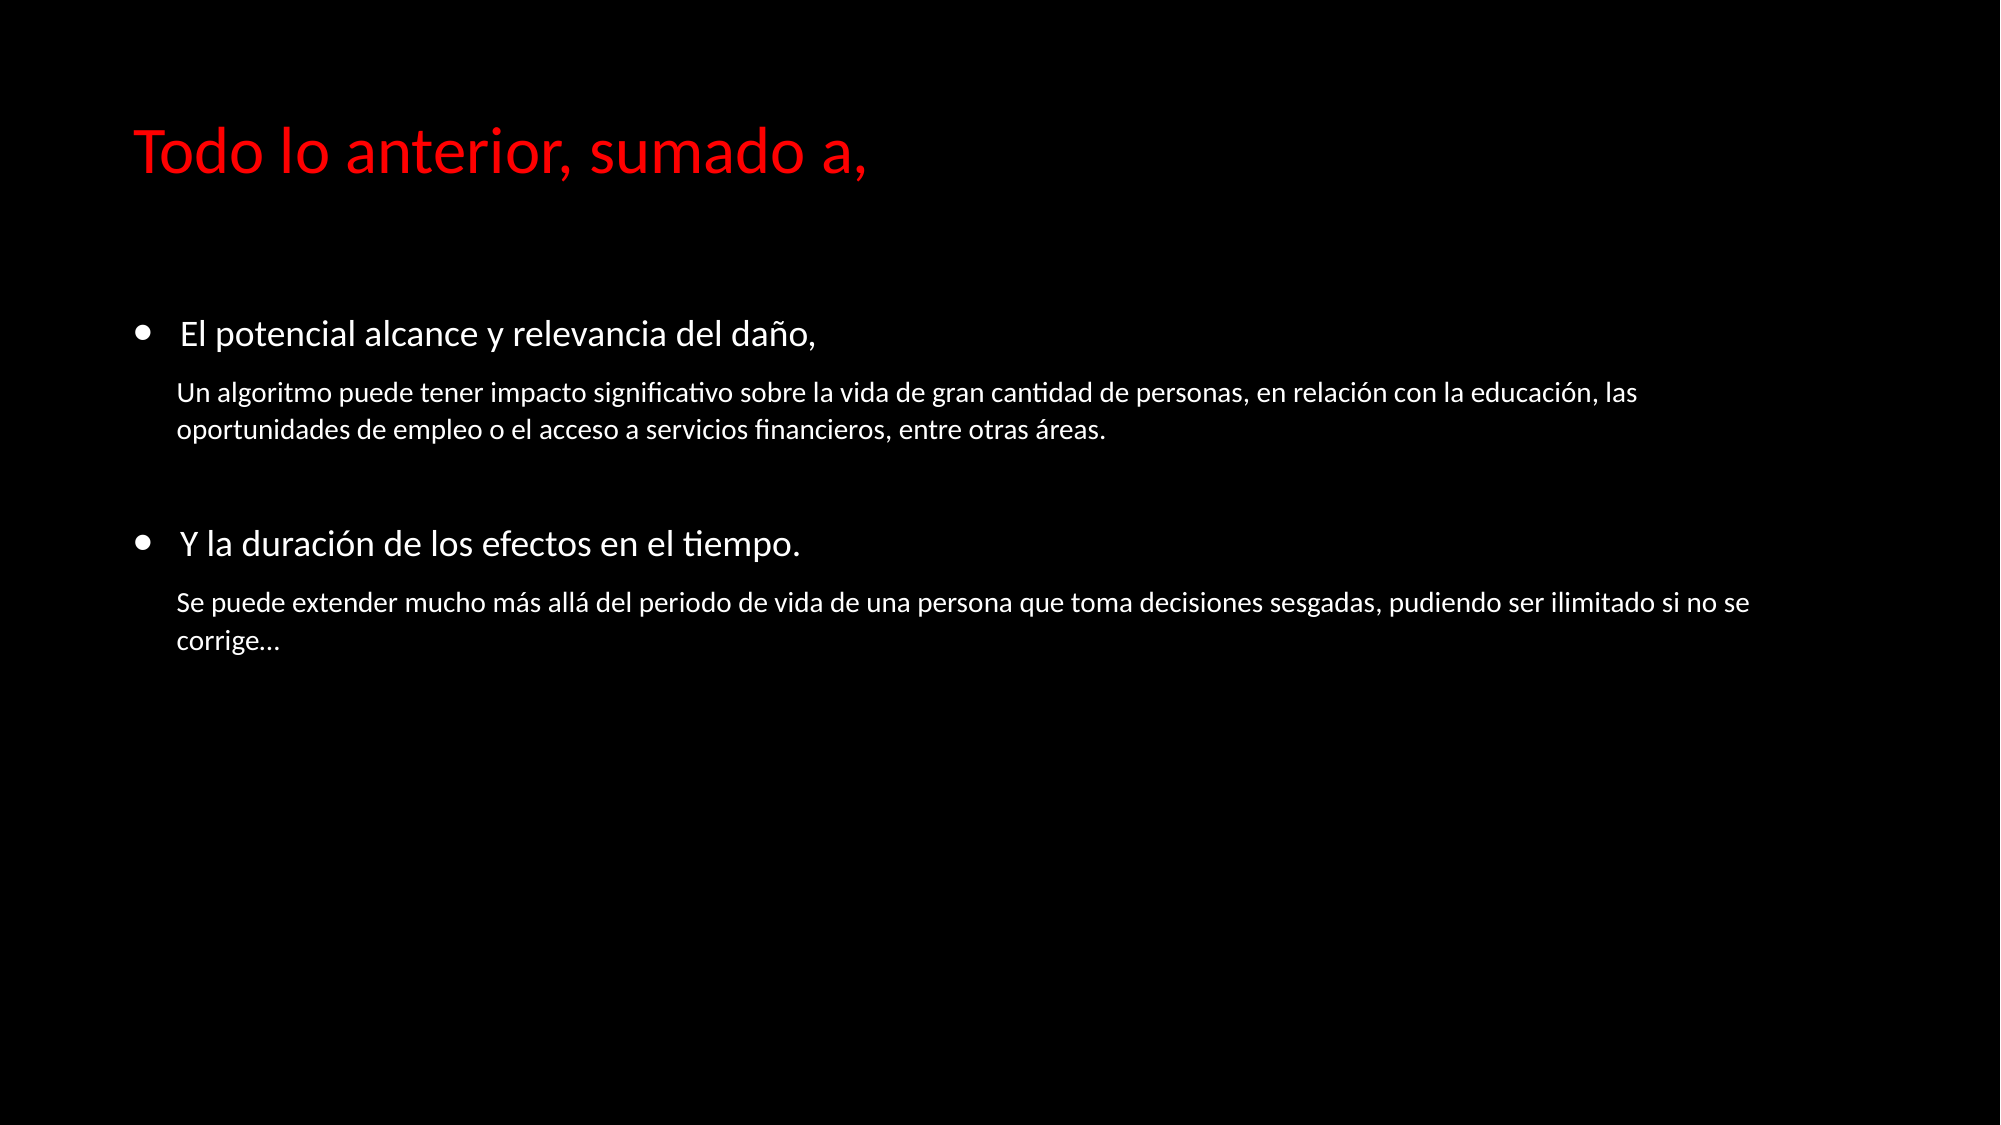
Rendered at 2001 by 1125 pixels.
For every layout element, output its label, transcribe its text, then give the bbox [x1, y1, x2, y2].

text_box Todo lo anterior, sumado a, El potencial alcance y relevancia del daño, Un algoritmo puede tener impacto significativo sobre la vida de gran cantidad de personas, en relación con la educación, las oportunidades de empleo o el acceso a servicios financieros, entre otras áreas. Y la duración de los efectos en el tiempo. Se puede extender mucho más allá del periodo de vida de una persona que toma decisiones sesgadas, pudiendo ser ilimitado si no se corrige… [118, 94, 1813, 664]
